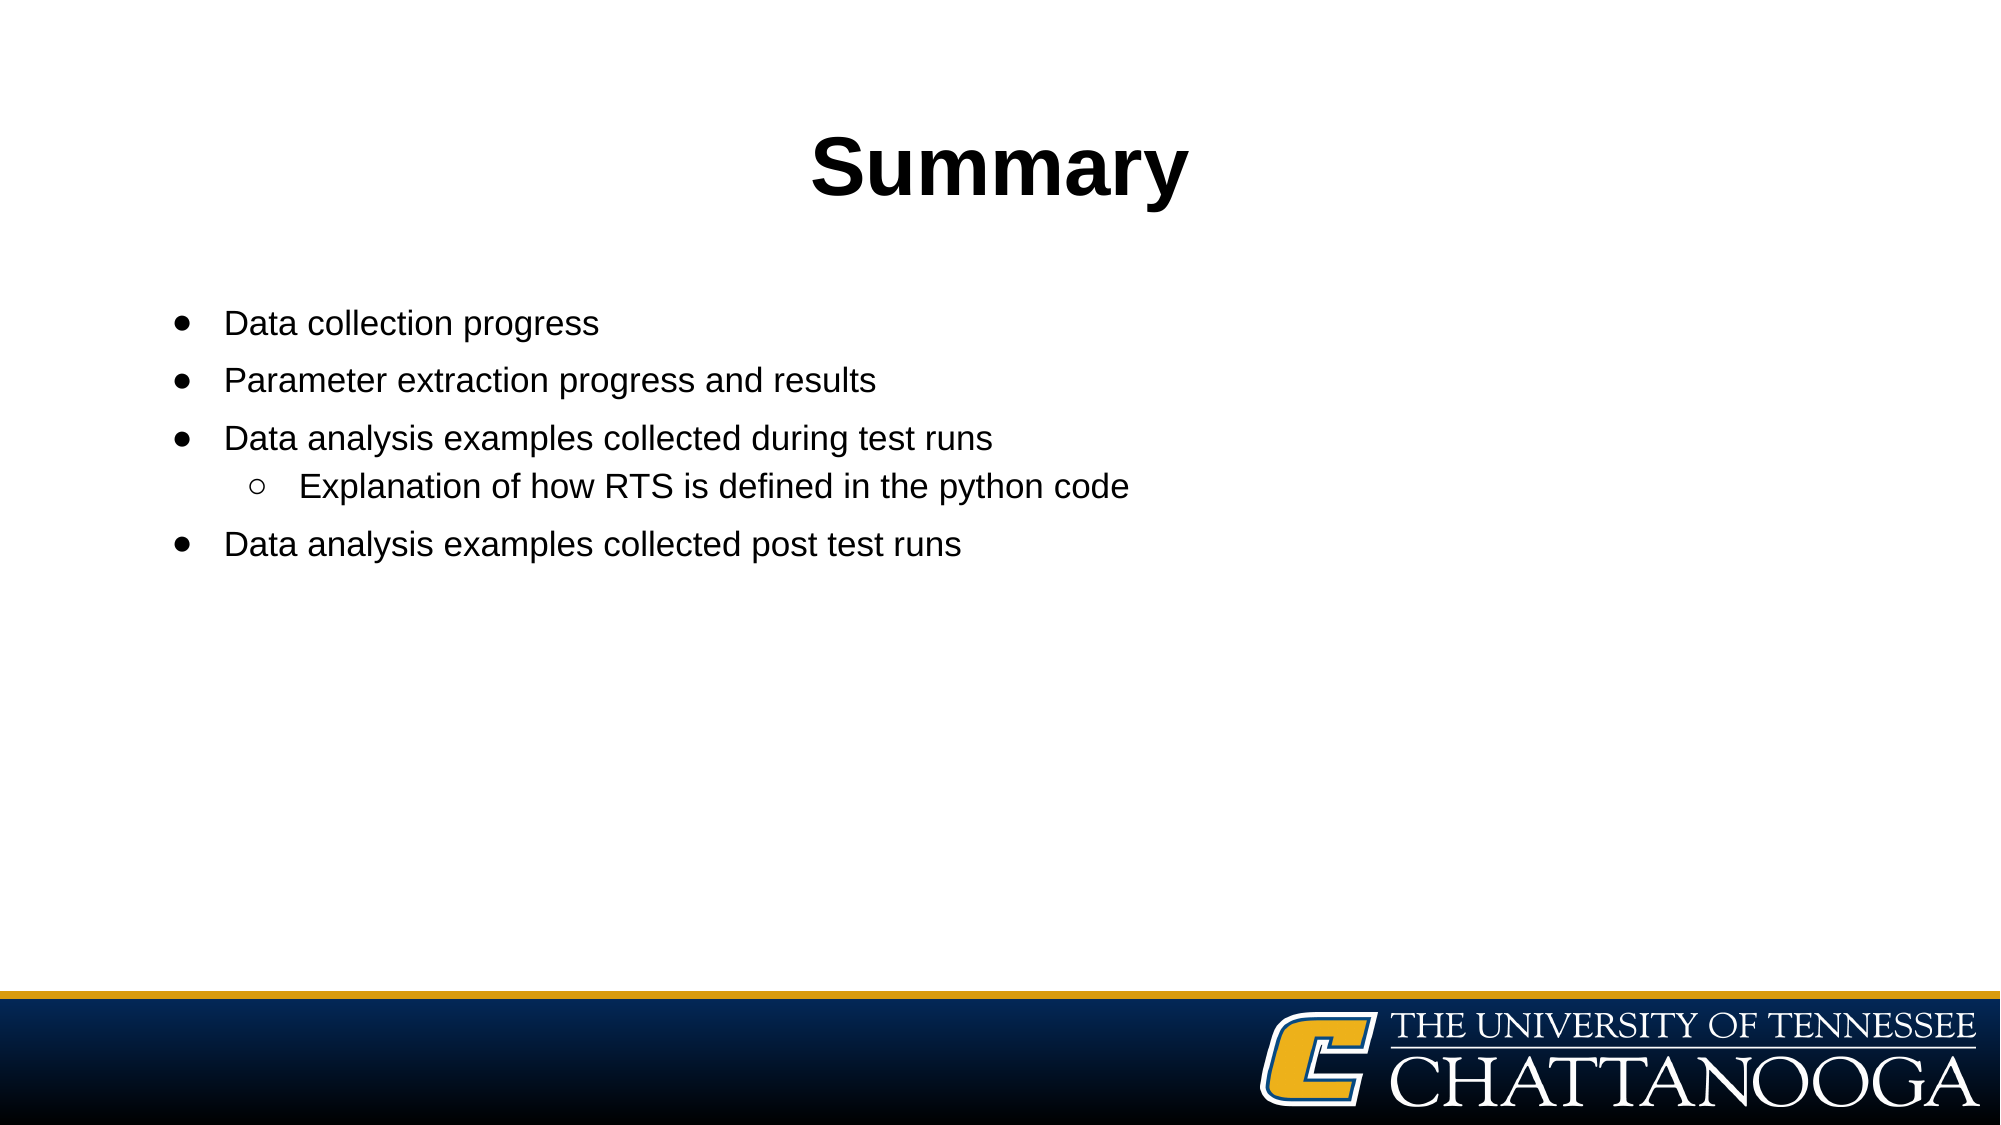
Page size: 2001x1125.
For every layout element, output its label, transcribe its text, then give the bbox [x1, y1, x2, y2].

picture [1260, 1012, 1980, 1107]
list Data collection progress Parameter extraction progress and results Data analysis examples collected during test runs Explanation of how RTS is defined in the python code Data analysis examples collected post test runs [137, 299, 1863, 1014]
title Summary [137, 59, 1863, 278]
